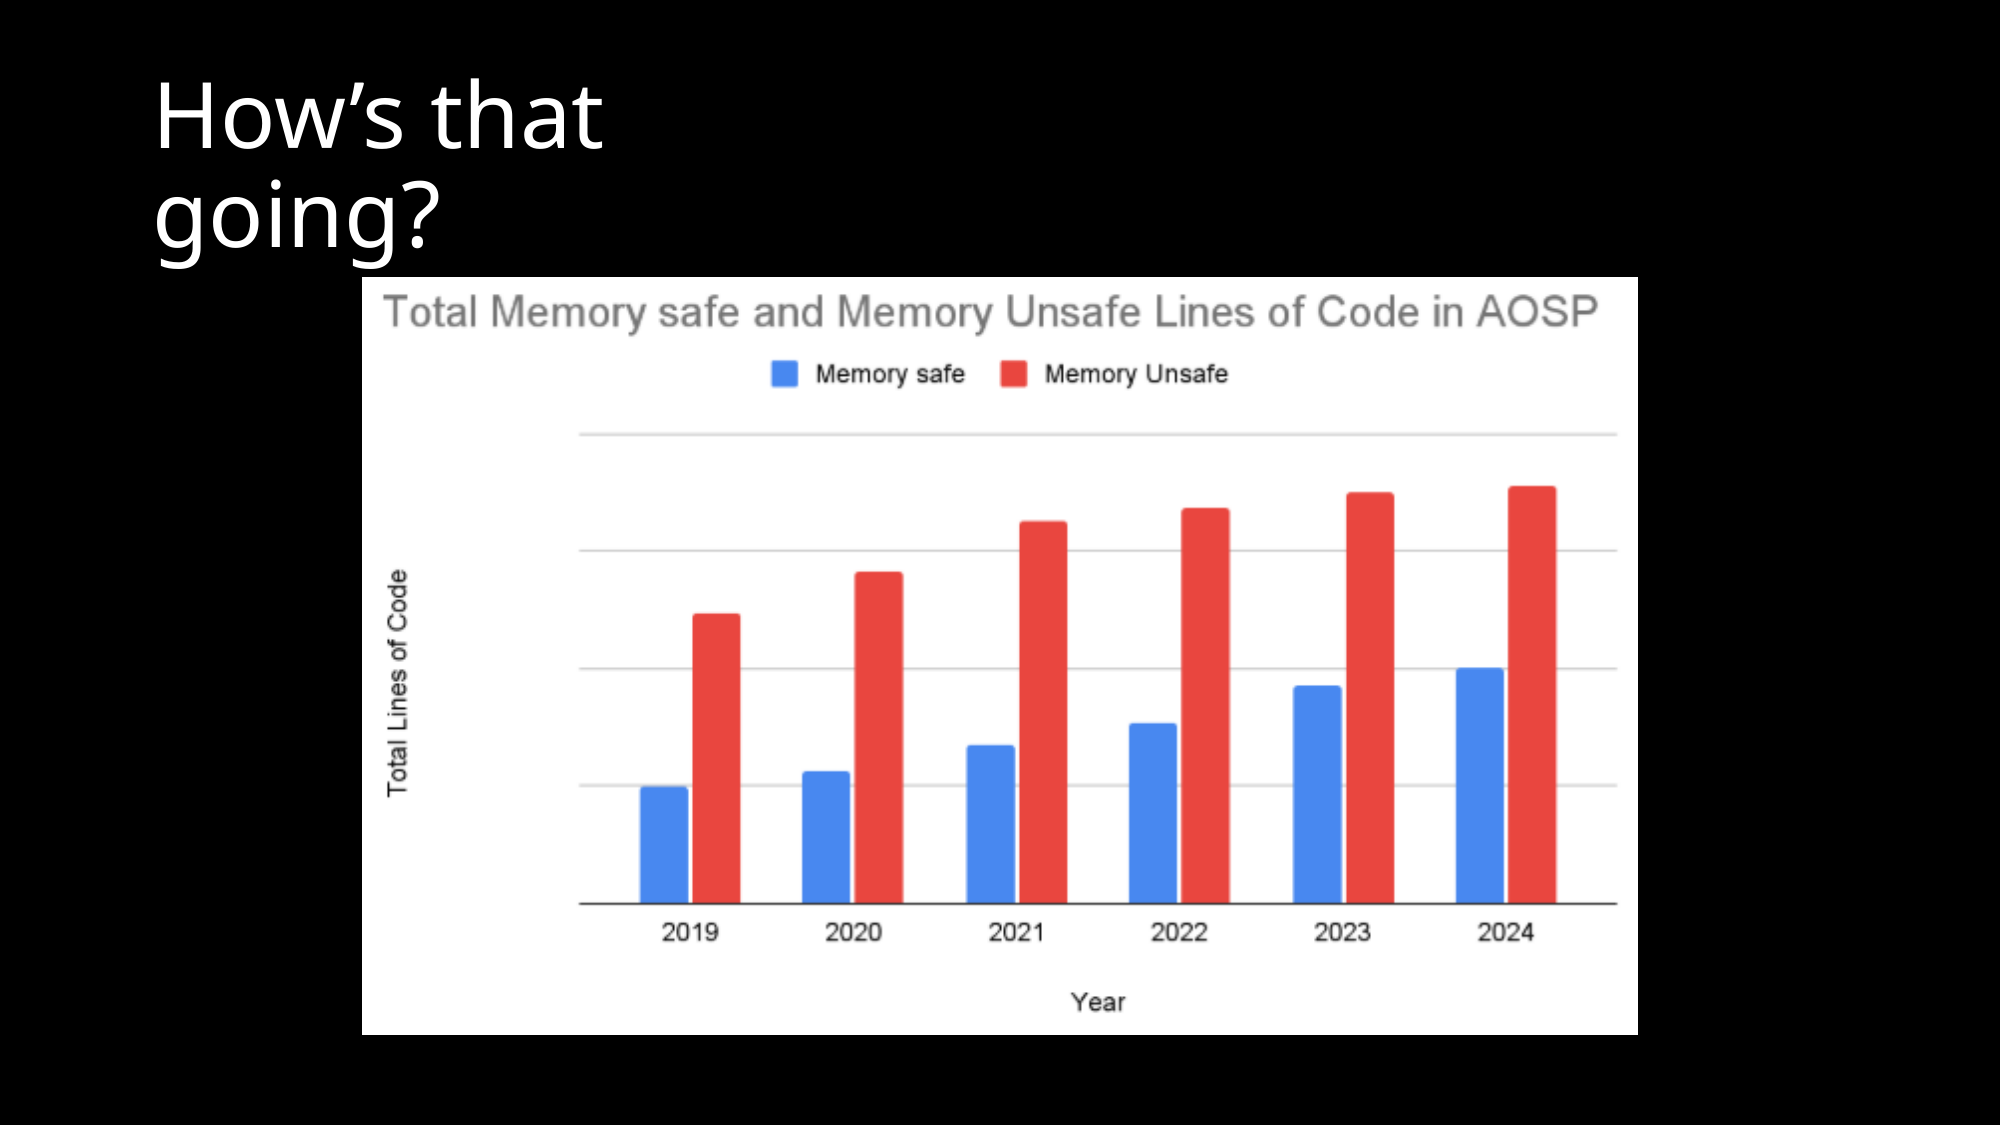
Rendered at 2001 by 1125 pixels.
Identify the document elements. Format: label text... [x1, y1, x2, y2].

picture [362, 277, 1638, 1035]
title How’s that going? [137, 59, 865, 278]
